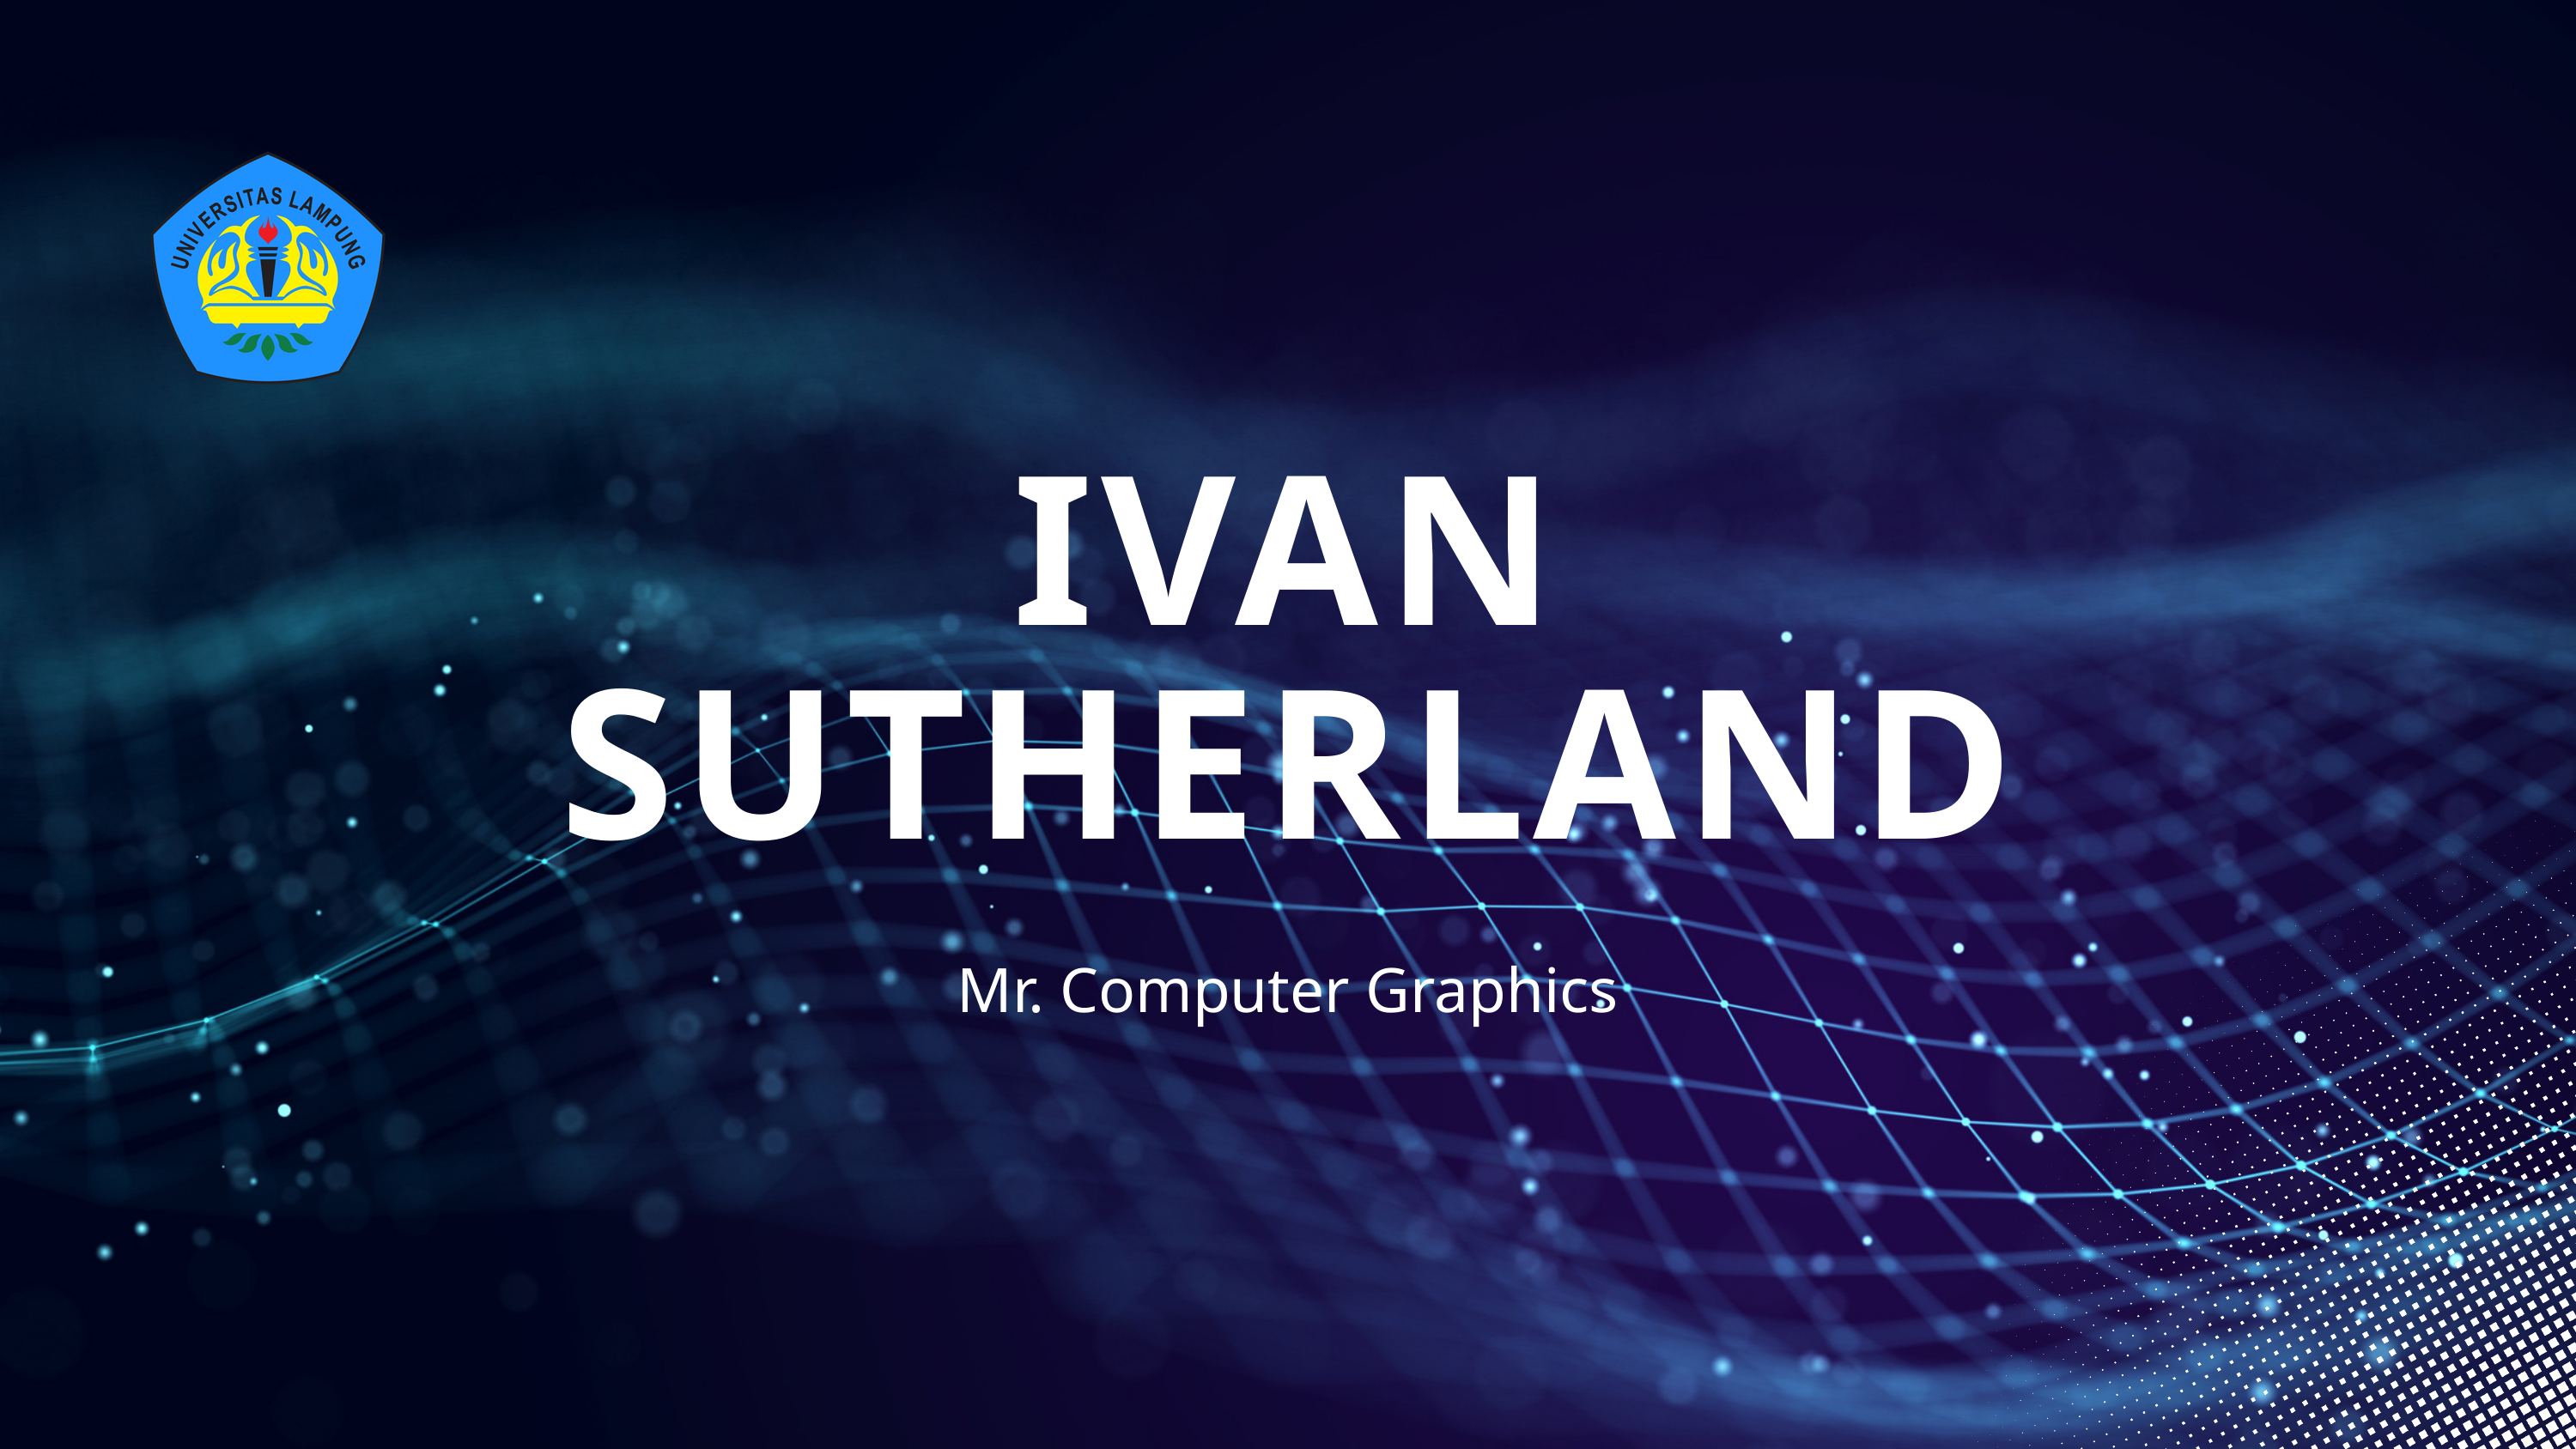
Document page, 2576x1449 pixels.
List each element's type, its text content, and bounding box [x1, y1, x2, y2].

text_box Mr. Computer Graphics [250, 948, 2326, 1025]
text_box [144, 144, 392, 391]
text_box [1933, 779, 2576, 1449]
text_box [0, 0, 2576, 1449]
text_box IVAN SUTHERLAND [484, 452, 2092, 881]
